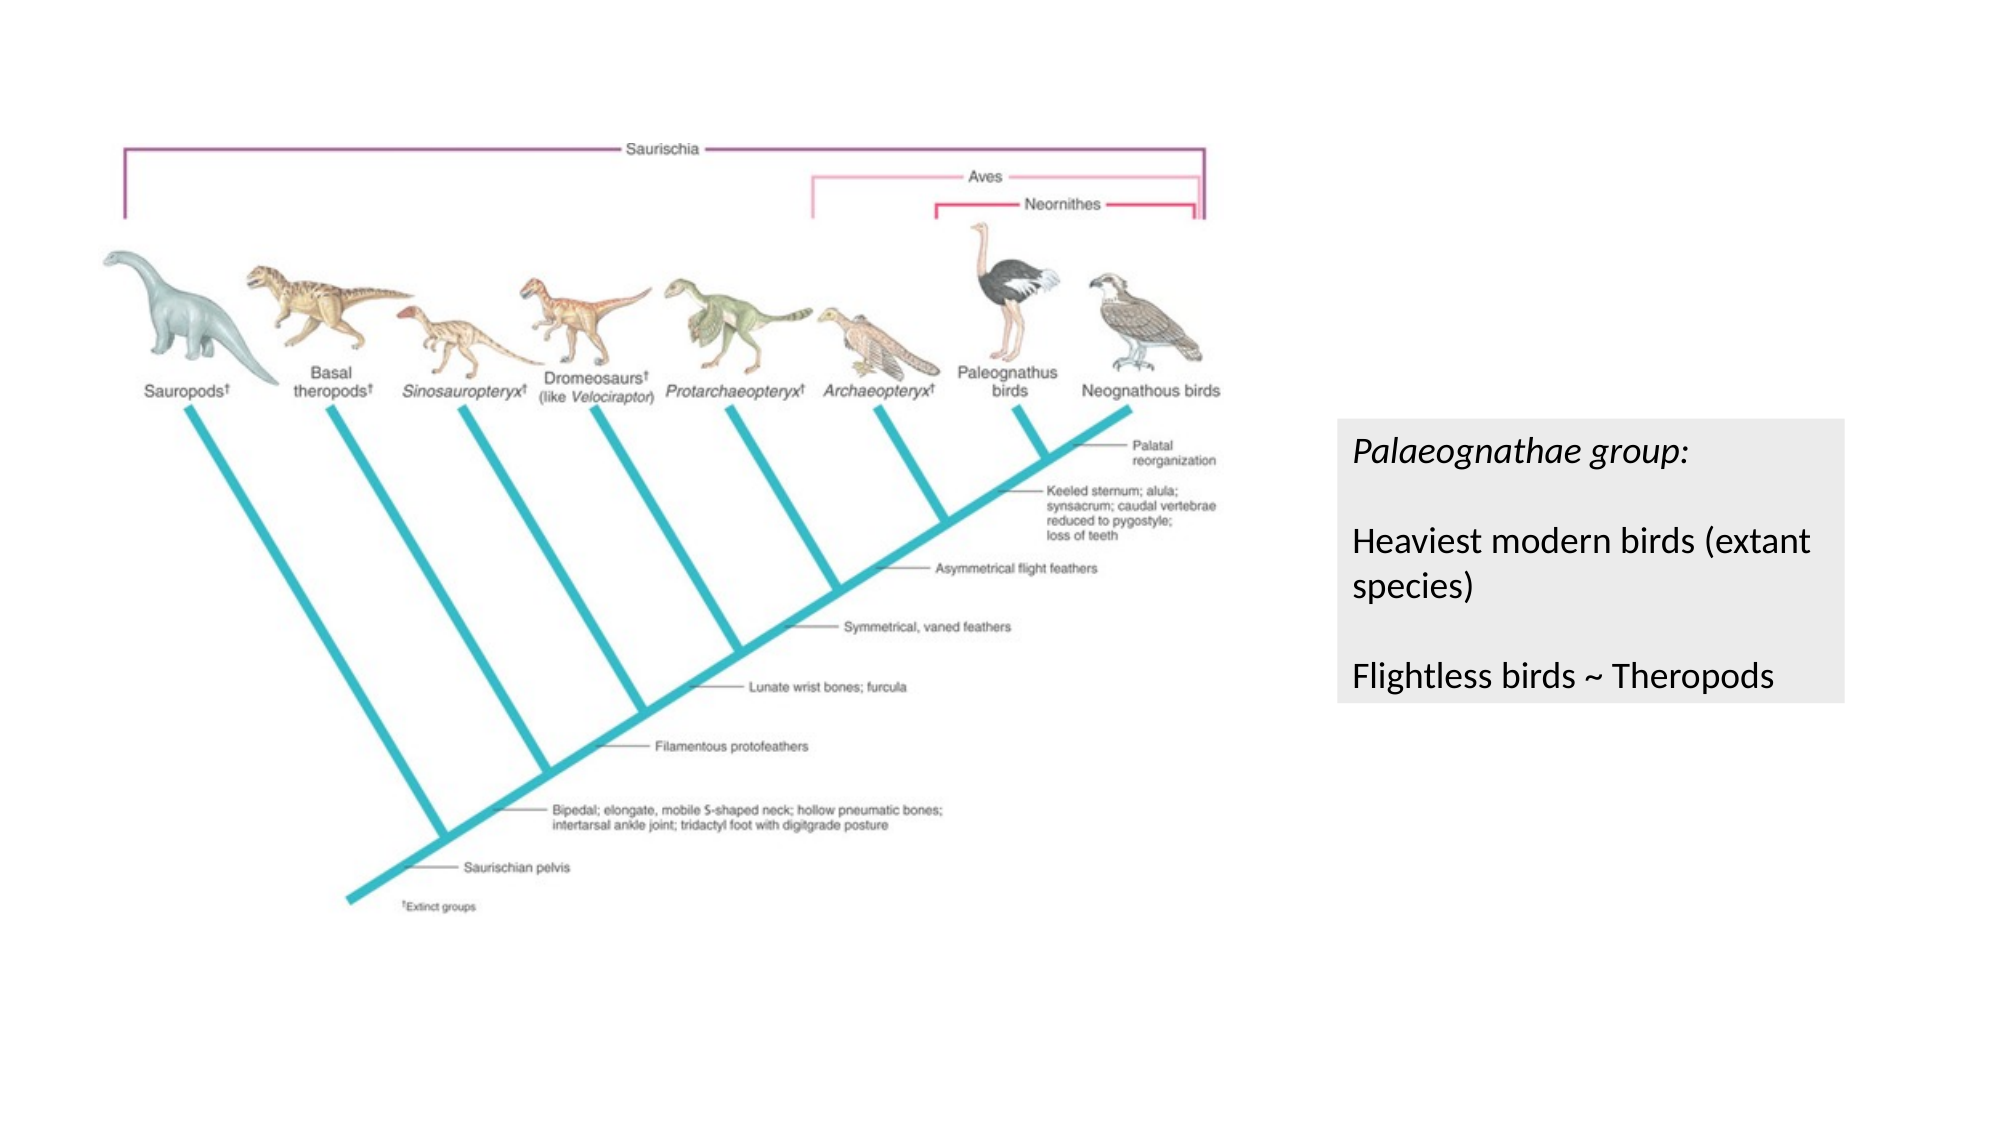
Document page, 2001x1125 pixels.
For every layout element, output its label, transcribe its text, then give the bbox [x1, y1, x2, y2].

picture [98, 142, 1224, 917]
text_box Palaeognathae group: Heaviest modern birds (extant species) Flightless birds ~ Theropods [1337, 418, 1845, 704]
